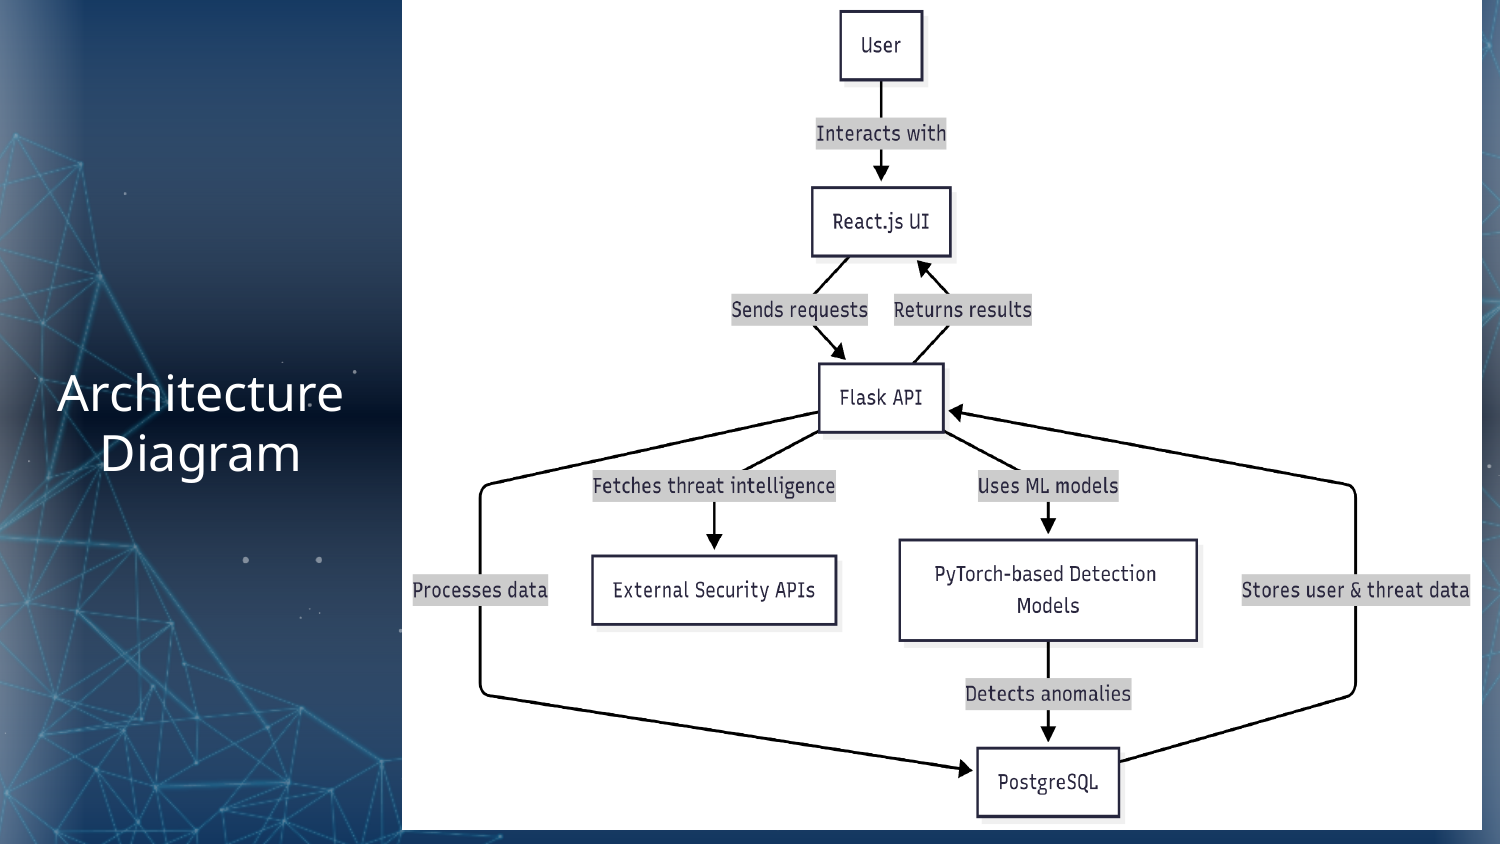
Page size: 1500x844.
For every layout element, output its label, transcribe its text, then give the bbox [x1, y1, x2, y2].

title Architecture Diagram [0, 304, 396, 540]
picture [0, 0, 1500, 844]
